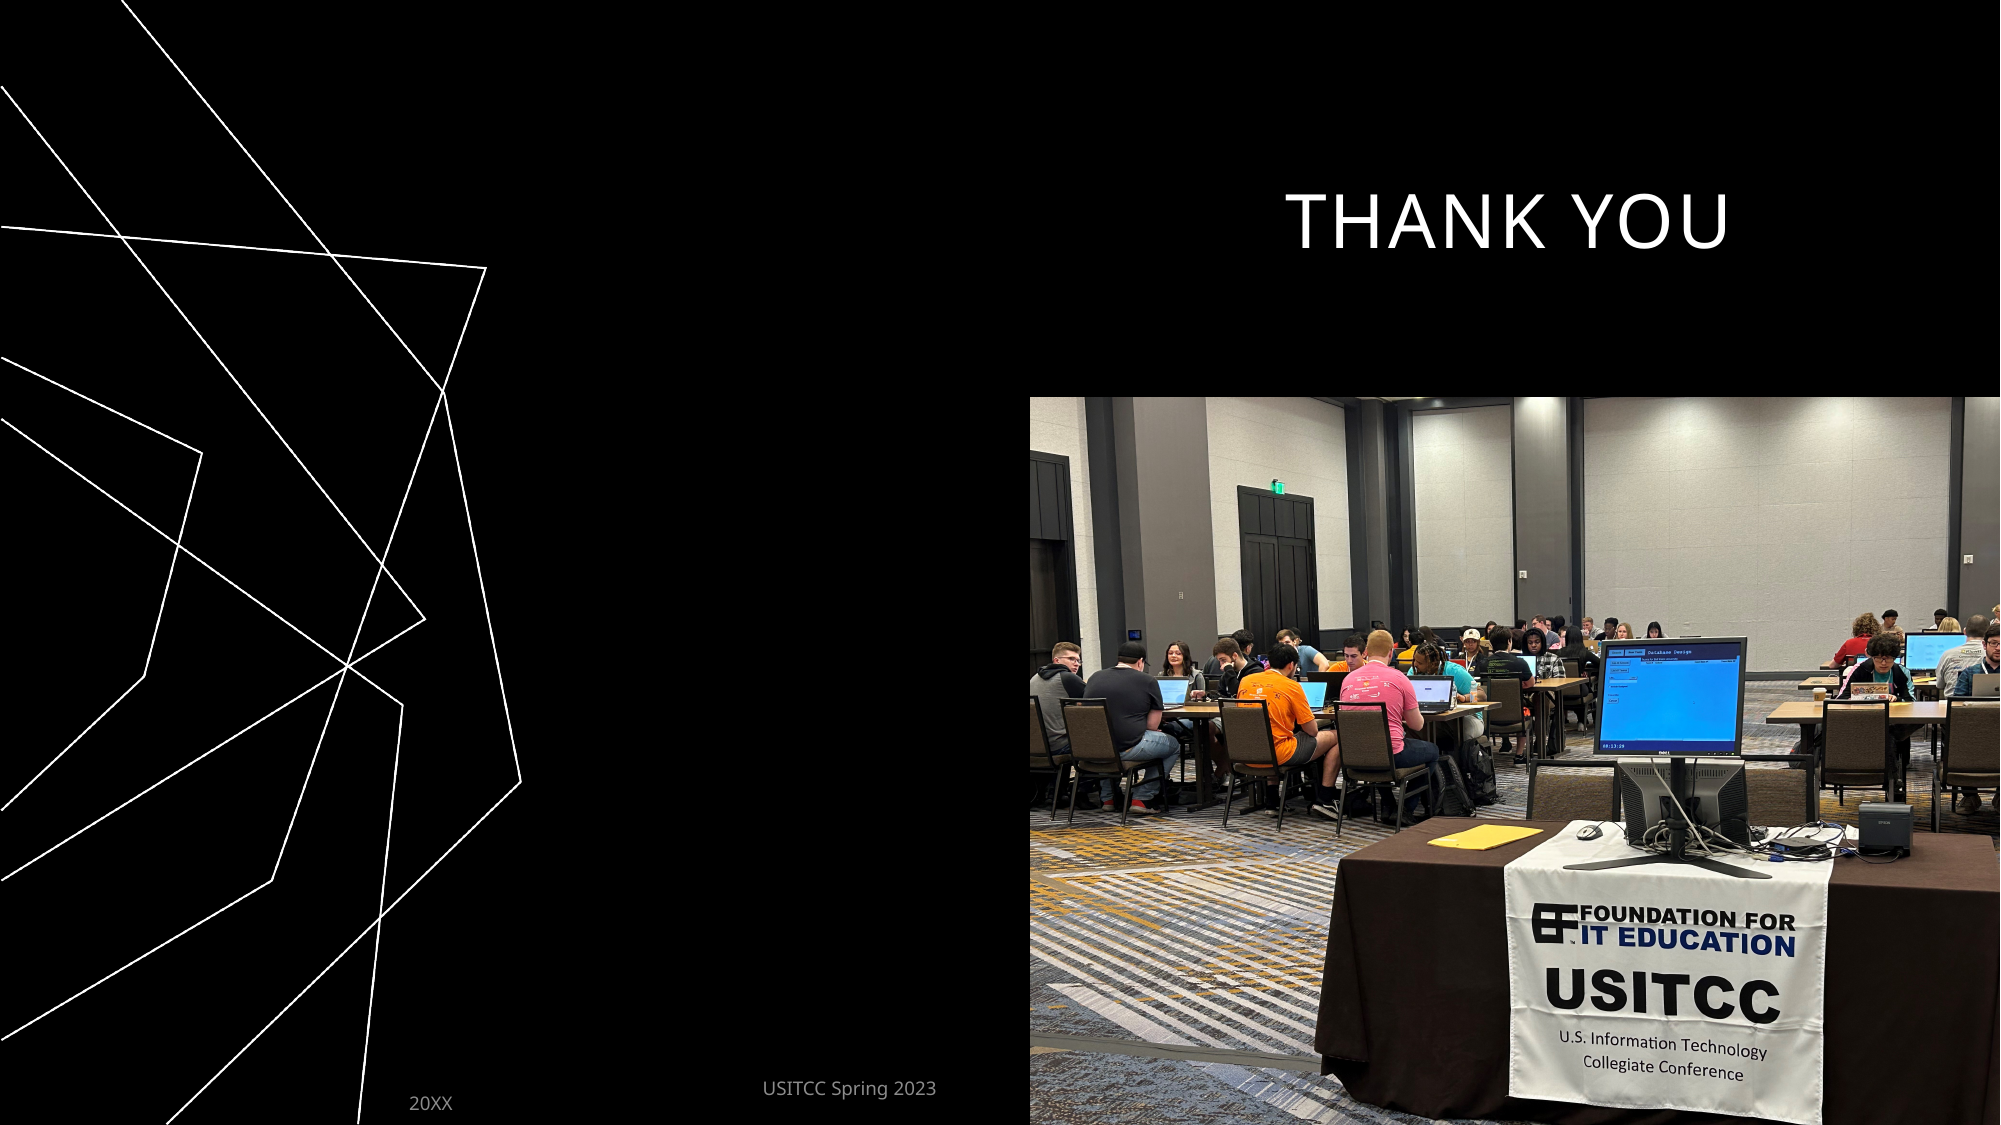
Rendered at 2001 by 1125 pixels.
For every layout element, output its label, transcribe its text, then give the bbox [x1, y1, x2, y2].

title THANK YOU [1270, 22, 1956, 273]
footer USITCC Spring 2023 [631, 1058, 1030, 1118]
slide_number 20XX [394, 1072, 686, 1125]
picture [0, 0, 522, 1125]
picture [1030, 397, 2000, 1125]
